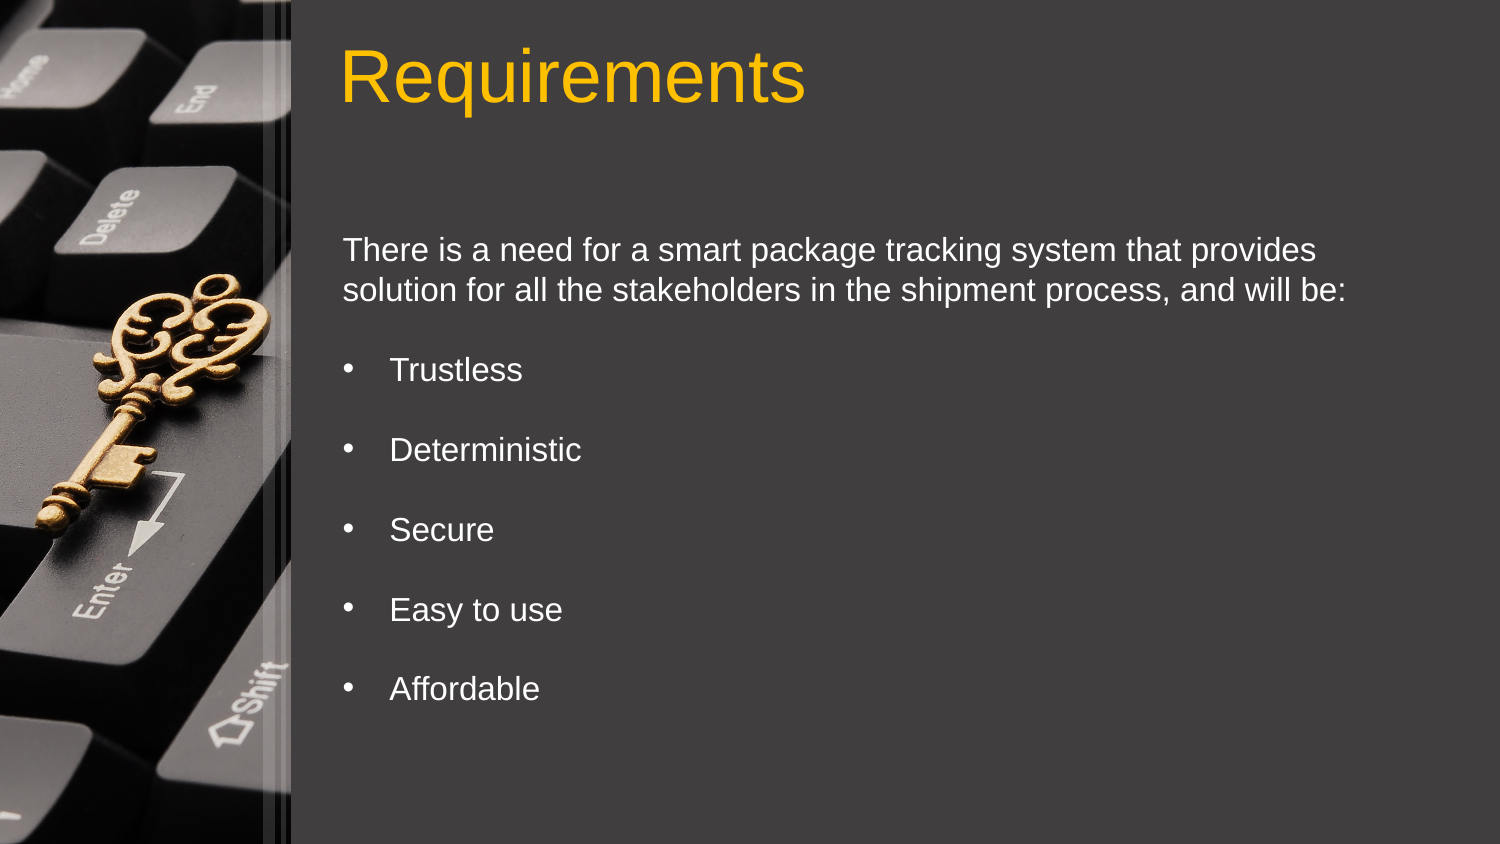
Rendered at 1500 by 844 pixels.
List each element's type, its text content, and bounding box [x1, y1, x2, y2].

text_box There is a need for a smart package tracking system that provides solution for all the stakeholders in the shipment process, and will be: Trustless Deterministic Secure Easy to use Affordable [327, 220, 1427, 755]
picture [0, 0, 1500, 844]
list Requirements [324, 25, 1471, 120]
